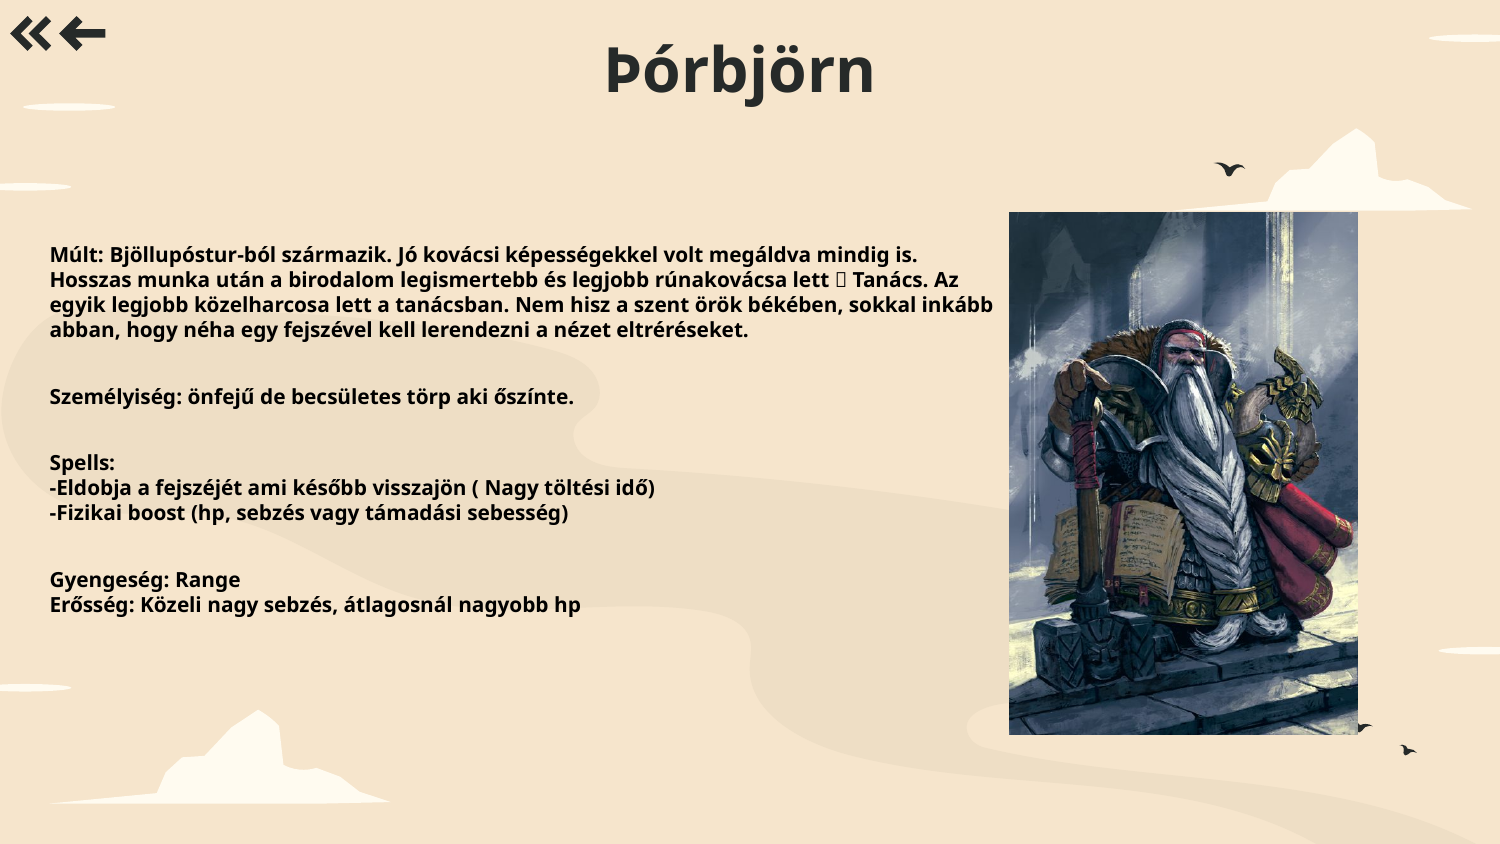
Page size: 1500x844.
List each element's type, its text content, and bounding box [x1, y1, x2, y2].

picture [1009, 211, 1358, 736]
text_box Múlt: Bjöllupóstur-ból származik. Jó kovácsi képességekkel volt megáldva mindig is. Hosszas munka után a birodalom legismertebb és legjobb rúnakovácsa lett  Tanács. Az egyik legjobb közelharcosa lett a tanácsban. Nem hisz a szent örök békében, sokkal inkább abban, hogy néha egy fejszével kell lerendezni a nézet eltréréseket. Személyiség: önfejű de becsületes törp aki őszínte. Spells: -Eldobja a fejszéjét ami később visszajön ( Nagy töltési idő) -Fizikai boost (hp, sebzés vagy támadási sebesség) Gyengeség: Range Erősség: Közeli nagy sebzés, átlagosnál nagyobb hp [34, 226, 1010, 829]
title Þórbjörn [108, 14, 1372, 109]
